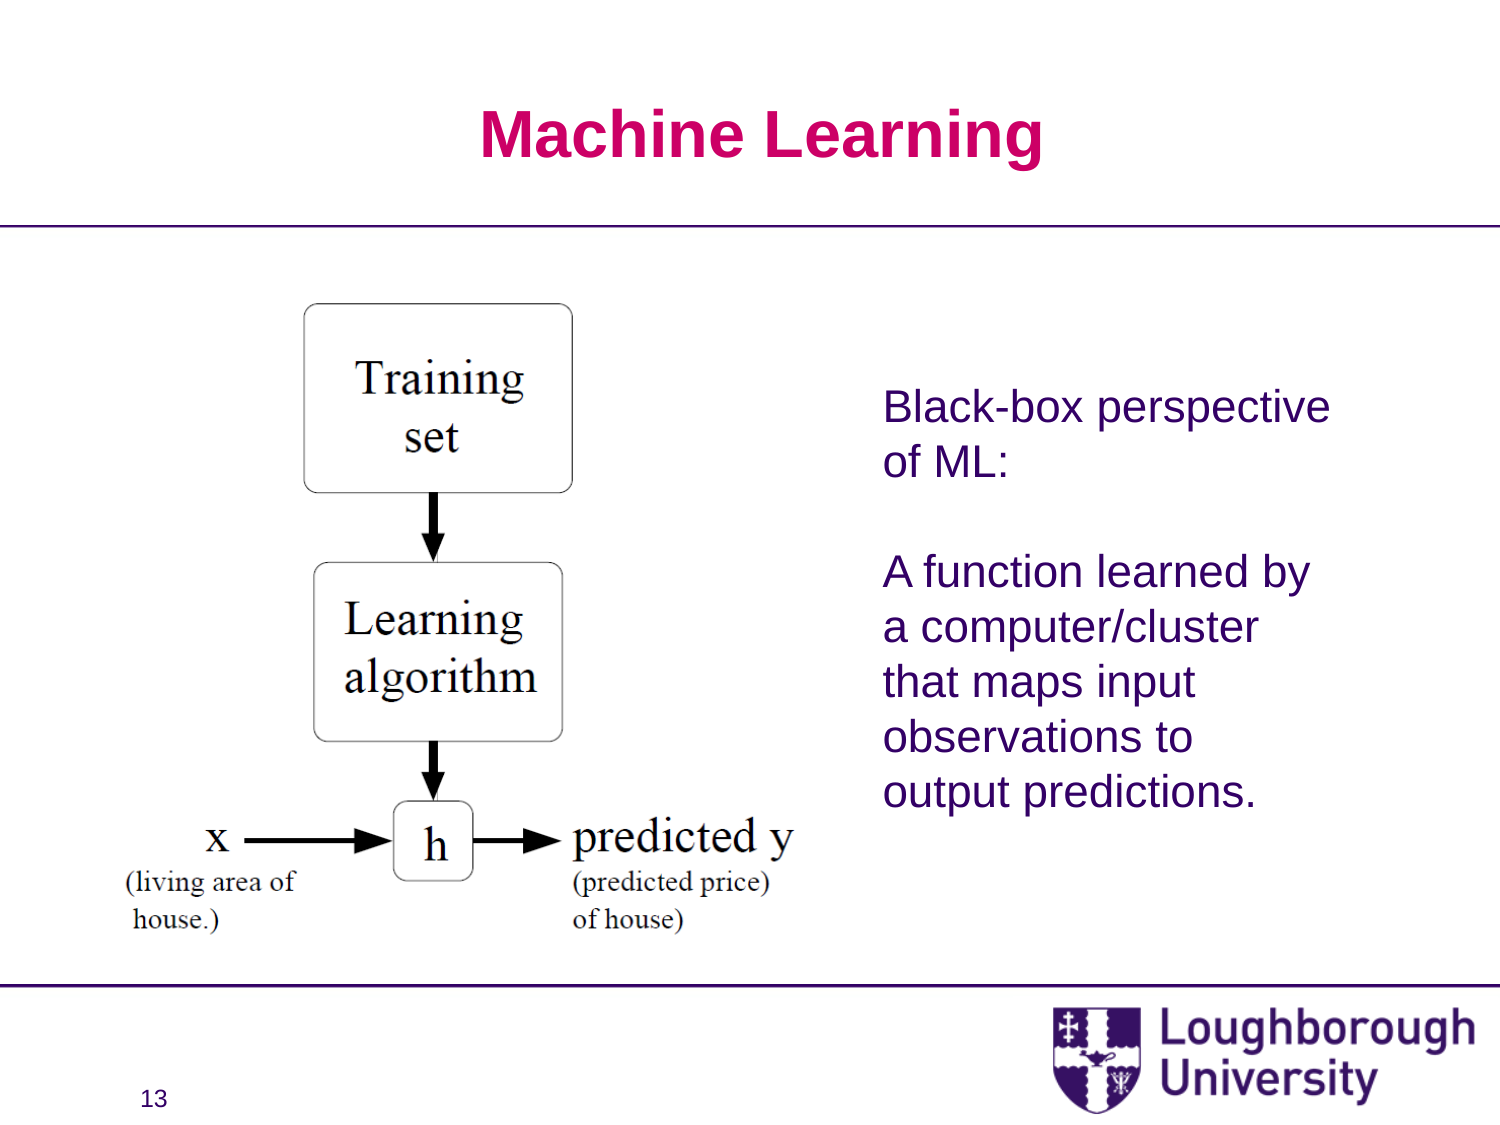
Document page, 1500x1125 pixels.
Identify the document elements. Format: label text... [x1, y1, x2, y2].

title Machine Learning [125, 50, 1400, 213]
picture [0, 984, 1500, 1125]
picture [67, 282, 816, 968]
text_box Black-box perspective of ML: A function learned by a computer/cluster that maps input observations to output predictions. [867, 369, 1347, 934]
picture [0, 225, 1500, 249]
slide_number 13 [124, 1074, 226, 1107]
